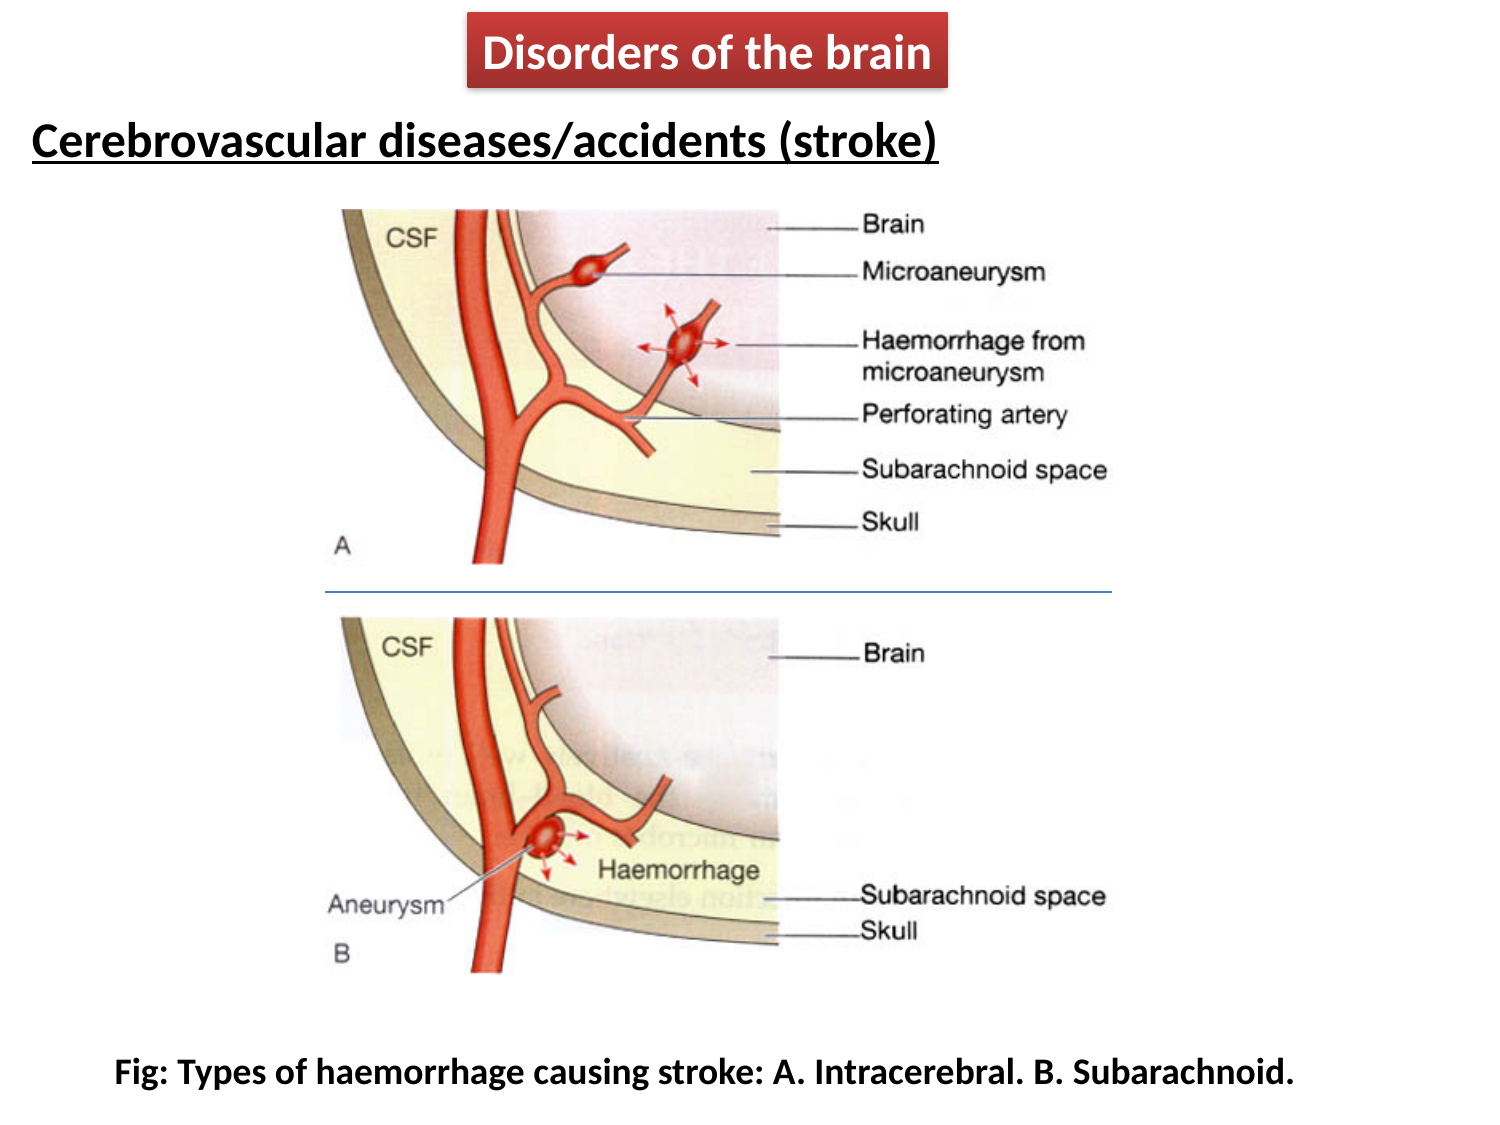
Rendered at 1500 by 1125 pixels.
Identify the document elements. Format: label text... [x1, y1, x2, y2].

picture [324, 209, 1113, 591]
text_box Fig: Types of haemorrhage causing stroke: A. Intracerebral. B. Subarachnoid. [99, 1039, 1450, 1100]
text_box Cerebrovascular diseases/accidents (stroke) [17, 99, 954, 175]
text_box Disorders of the brain [467, 12, 948, 88]
picture [324, 593, 1113, 975]
